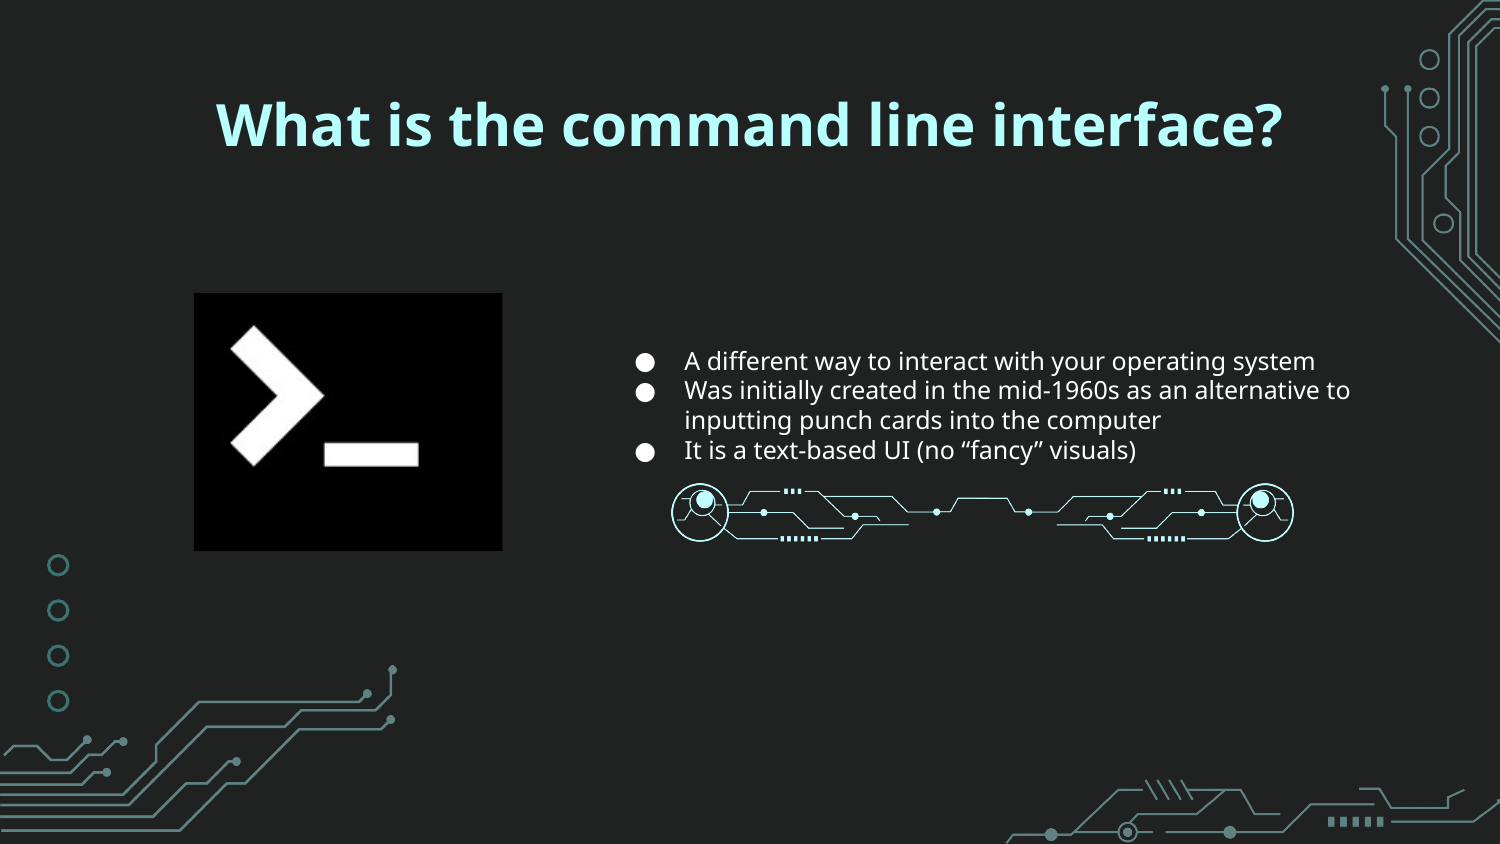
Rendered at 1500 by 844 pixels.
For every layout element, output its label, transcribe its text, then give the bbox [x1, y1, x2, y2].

list A different way to interact with your operating system Was initially created in the mid-1960s as an alternative to inputting punch cards into the computer It is a text-based UI (no “fancy” visuals) [594, 330, 1371, 514]
picture [670, 483, 1294, 542]
picture [1382, 0, 1500, 371]
title What is the command line interface? [118, 72, 1382, 167]
picture [1, 292, 503, 844]
picture [1005, 779, 1500, 844]
